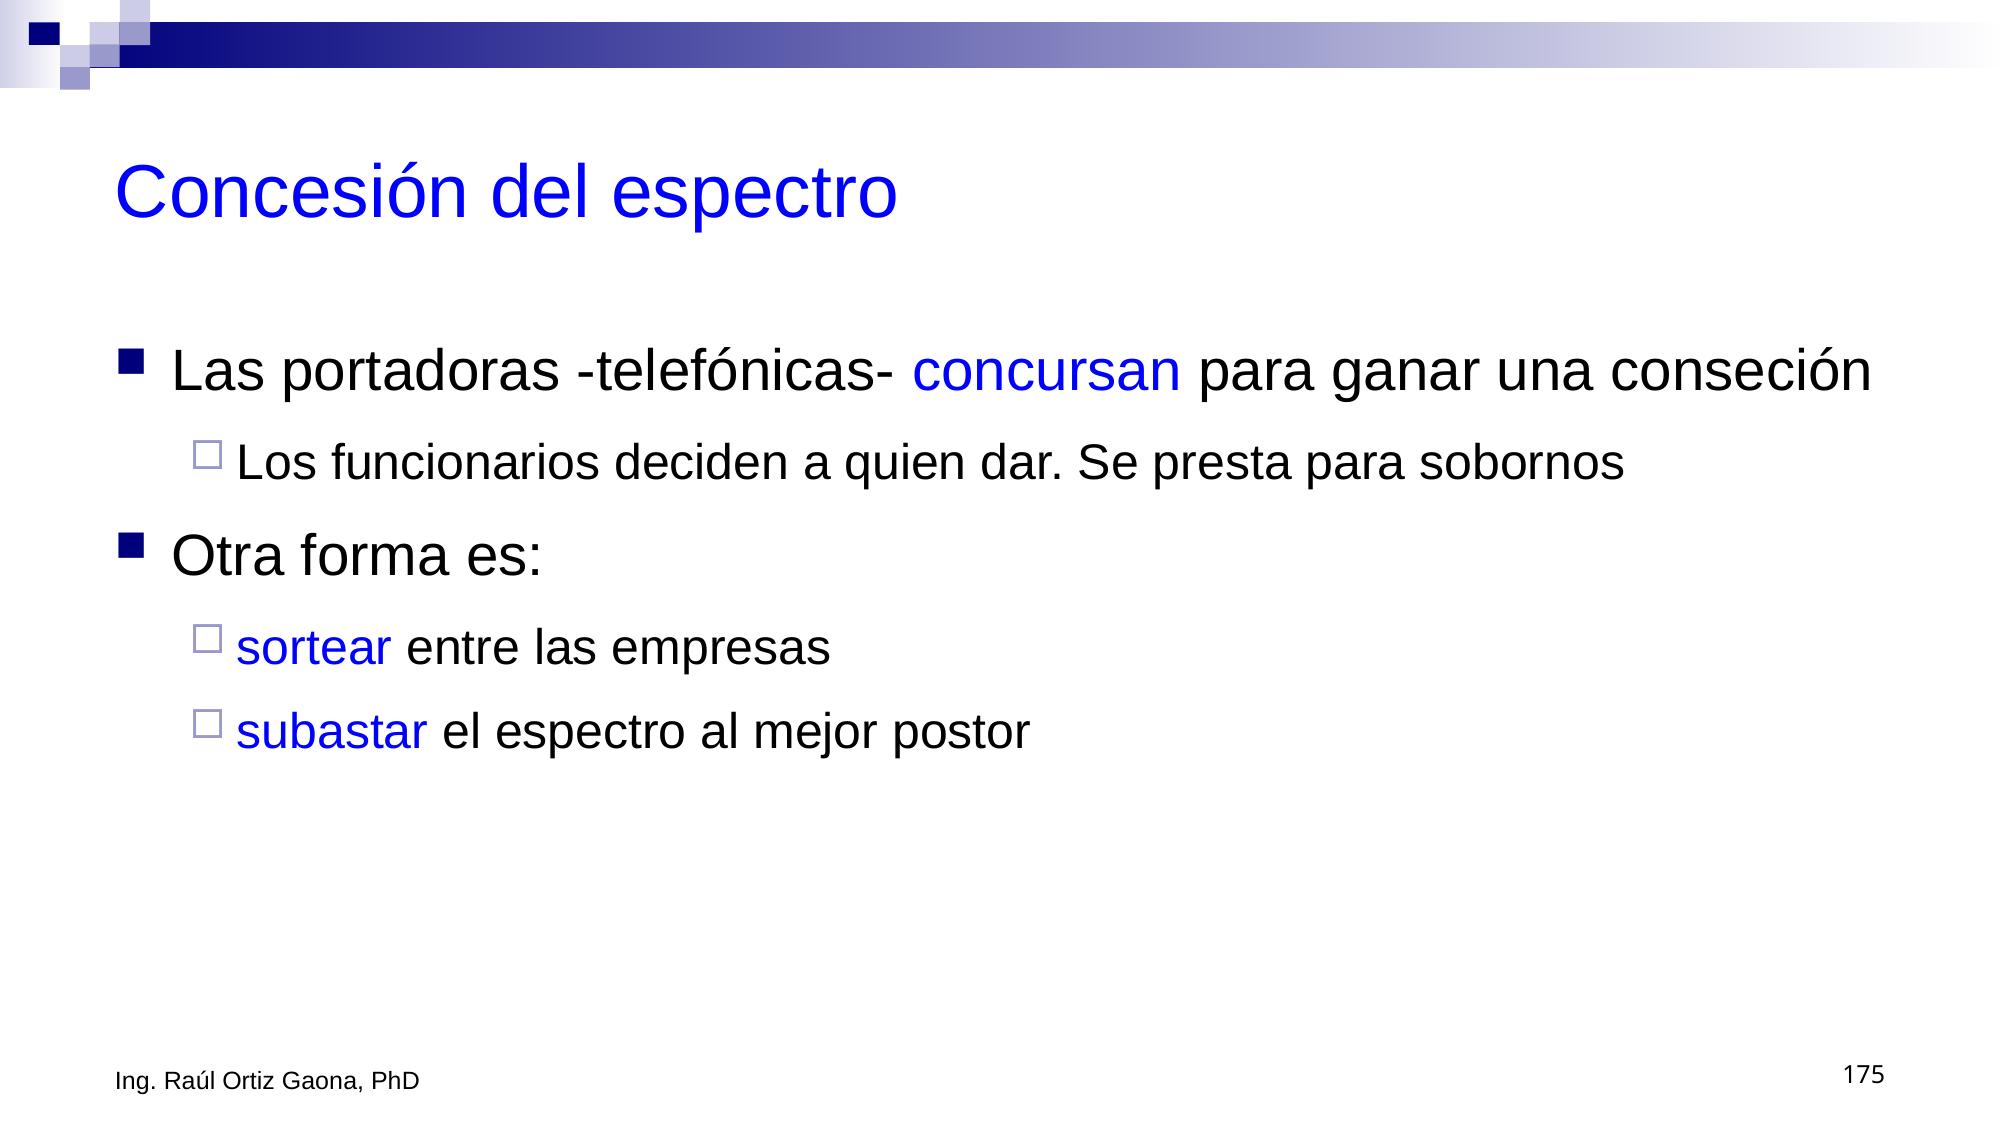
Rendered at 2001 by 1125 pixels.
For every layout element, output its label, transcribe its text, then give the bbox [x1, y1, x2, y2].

list Las portadoras -telefónicas- concursan para ganar una conseción Los funcionarios deciden a quien dar. Se presta para sobornos Otra forma es: sortear entre las empresas subastar el espectro al mejor postor [99, 324, 1900, 1024]
slide_number Ing. Raúl Ortiz Gaona, PhD [99, 1024, 567, 1103]
slide_number 175 [1433, 1025, 1900, 1100]
title Concesión del espectro [99, 75, 1900, 300]
